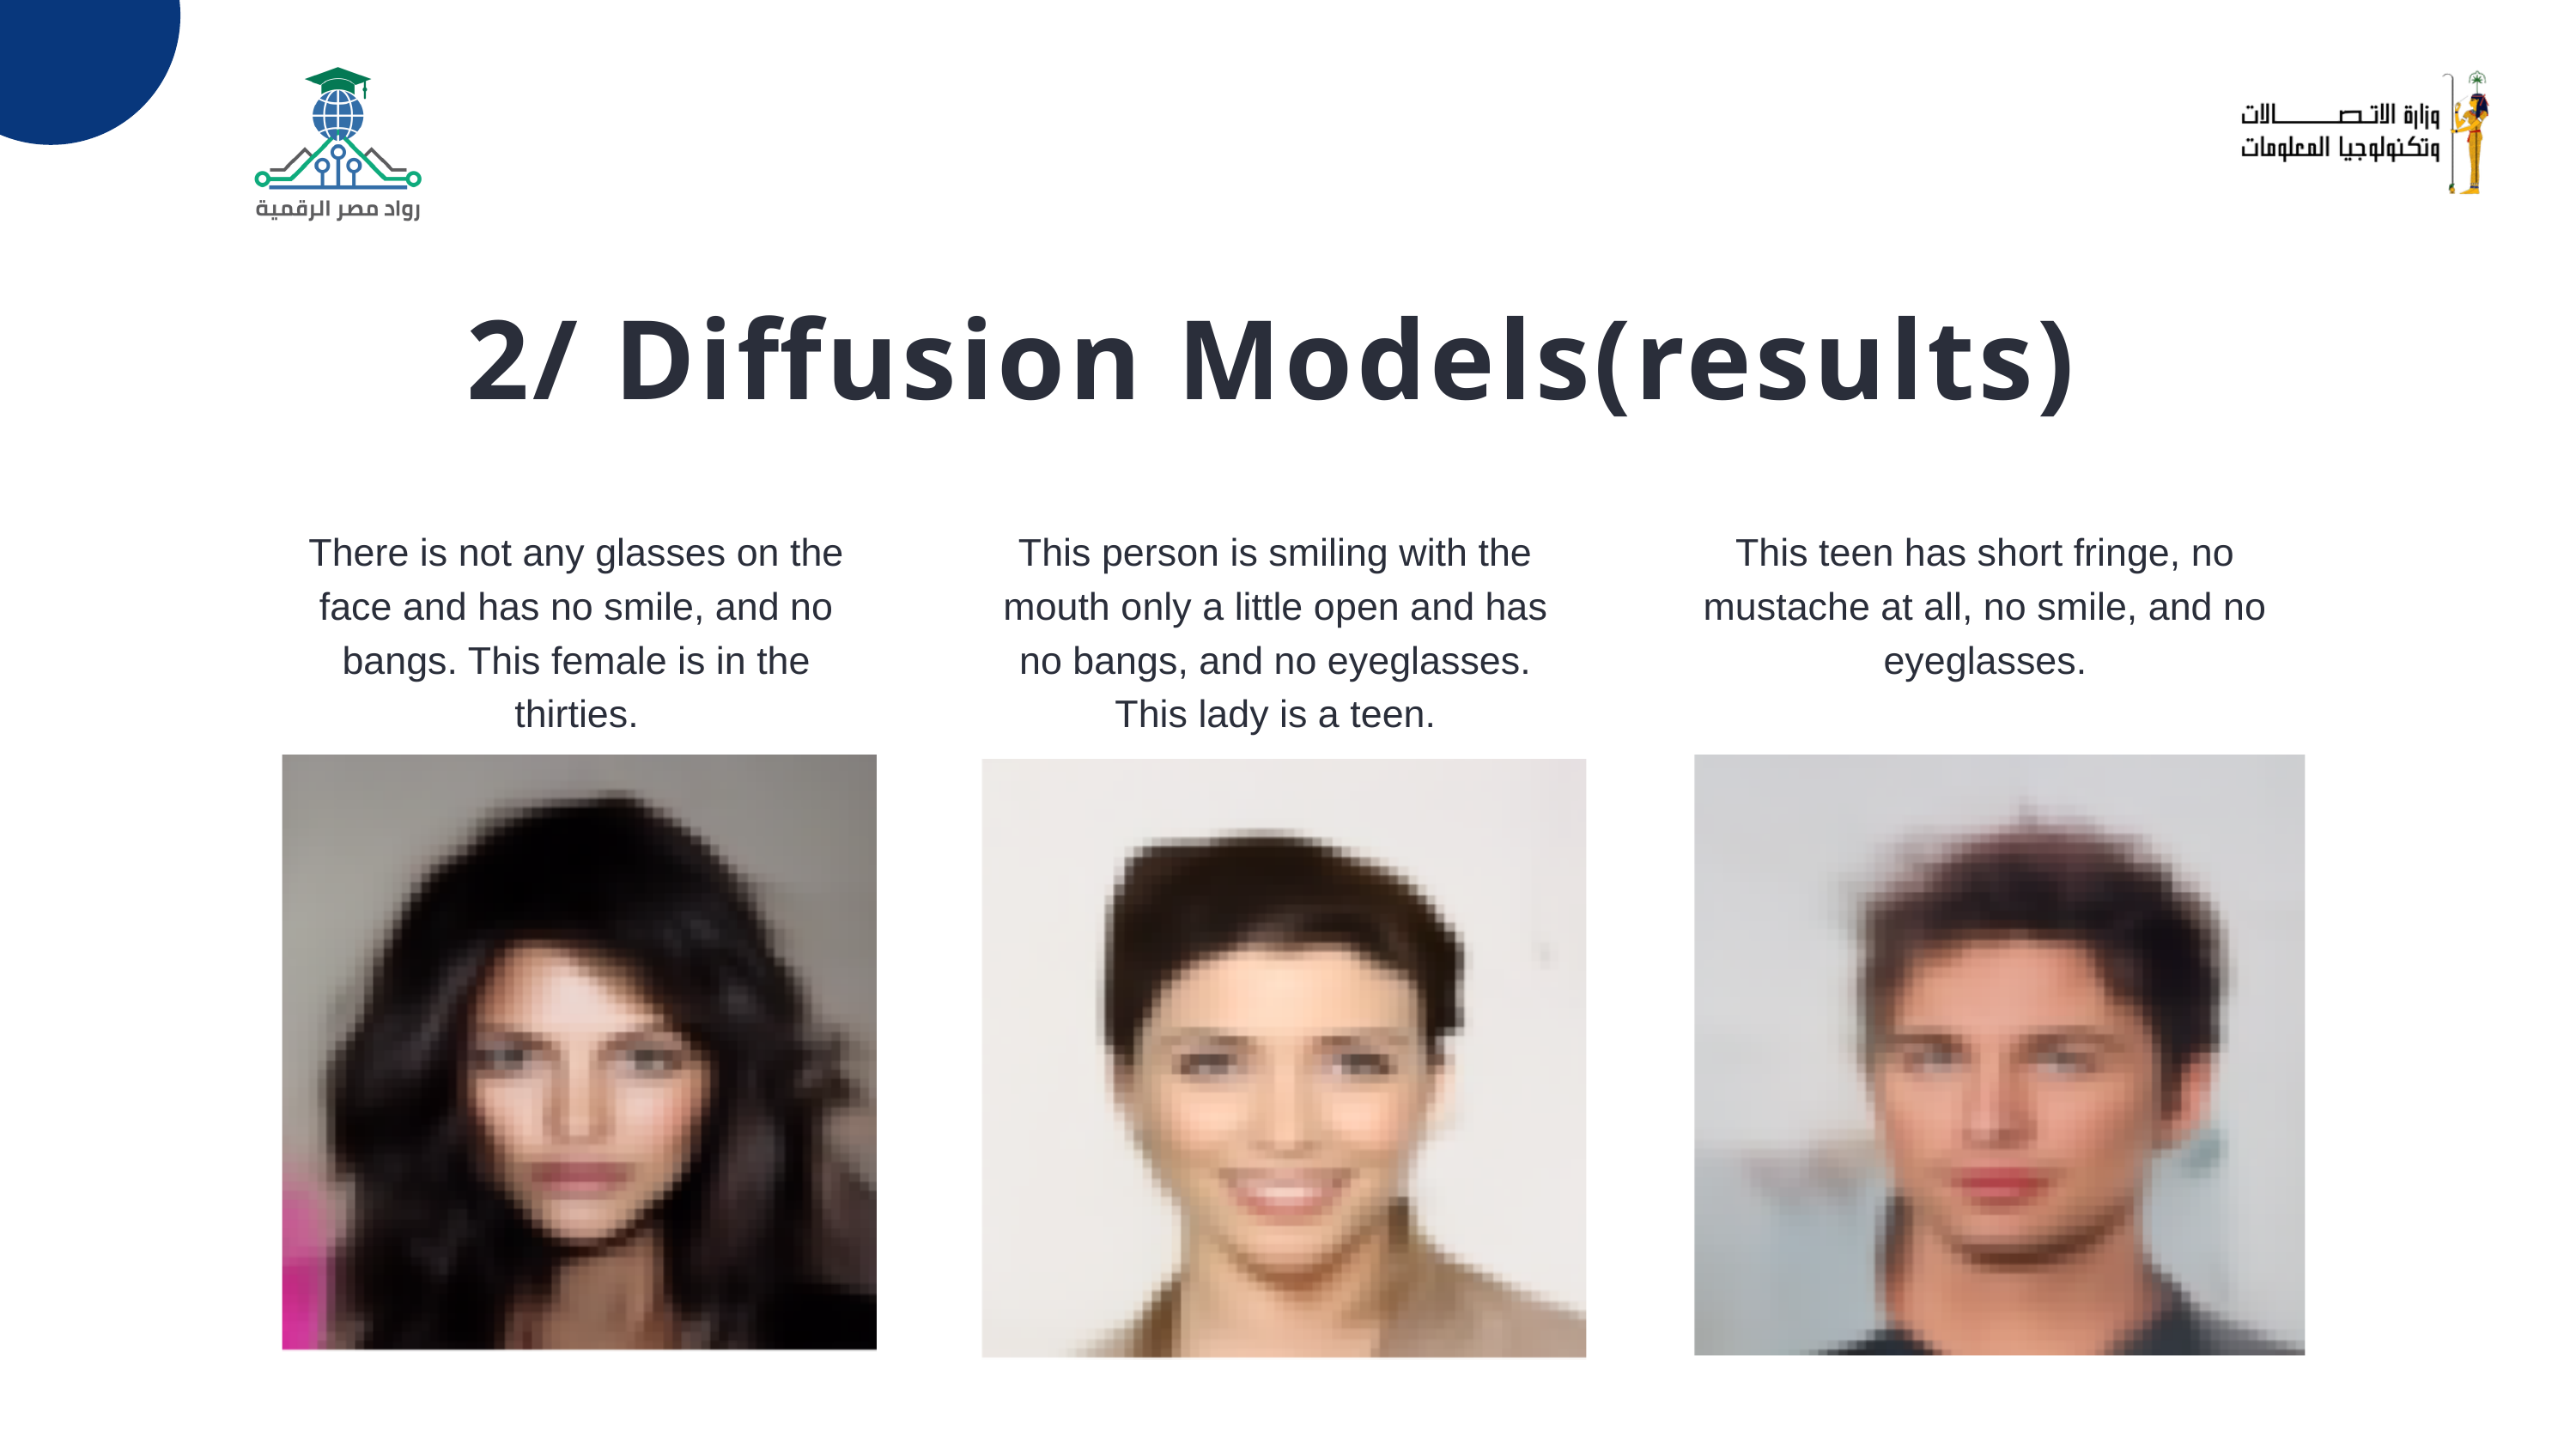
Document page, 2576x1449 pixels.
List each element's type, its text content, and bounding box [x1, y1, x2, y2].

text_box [0, 0, 181, 145]
text_box This person is smiling with the mouth only a little open and has no bangs, and no eyeglasses. This lady is a teen. [981, 519, 1571, 736]
text_box [2233, 66, 2505, 202]
text_box There is not any glasses on the face and has no smile, and no bangs. This female is in the thirties. [282, 519, 872, 736]
text_box [282, 755, 877, 1355]
text_box [981, 759, 1587, 1360]
text_box This teen has short fringe, no mustache at all, no smile, and no eyeglasses. [1691, 519, 2281, 682]
text_box [180, 0, 495, 292]
text_box [1693, 755, 2306, 1355]
text_box 2/ Diffusion Models(results) [466, 289, 2110, 422]
